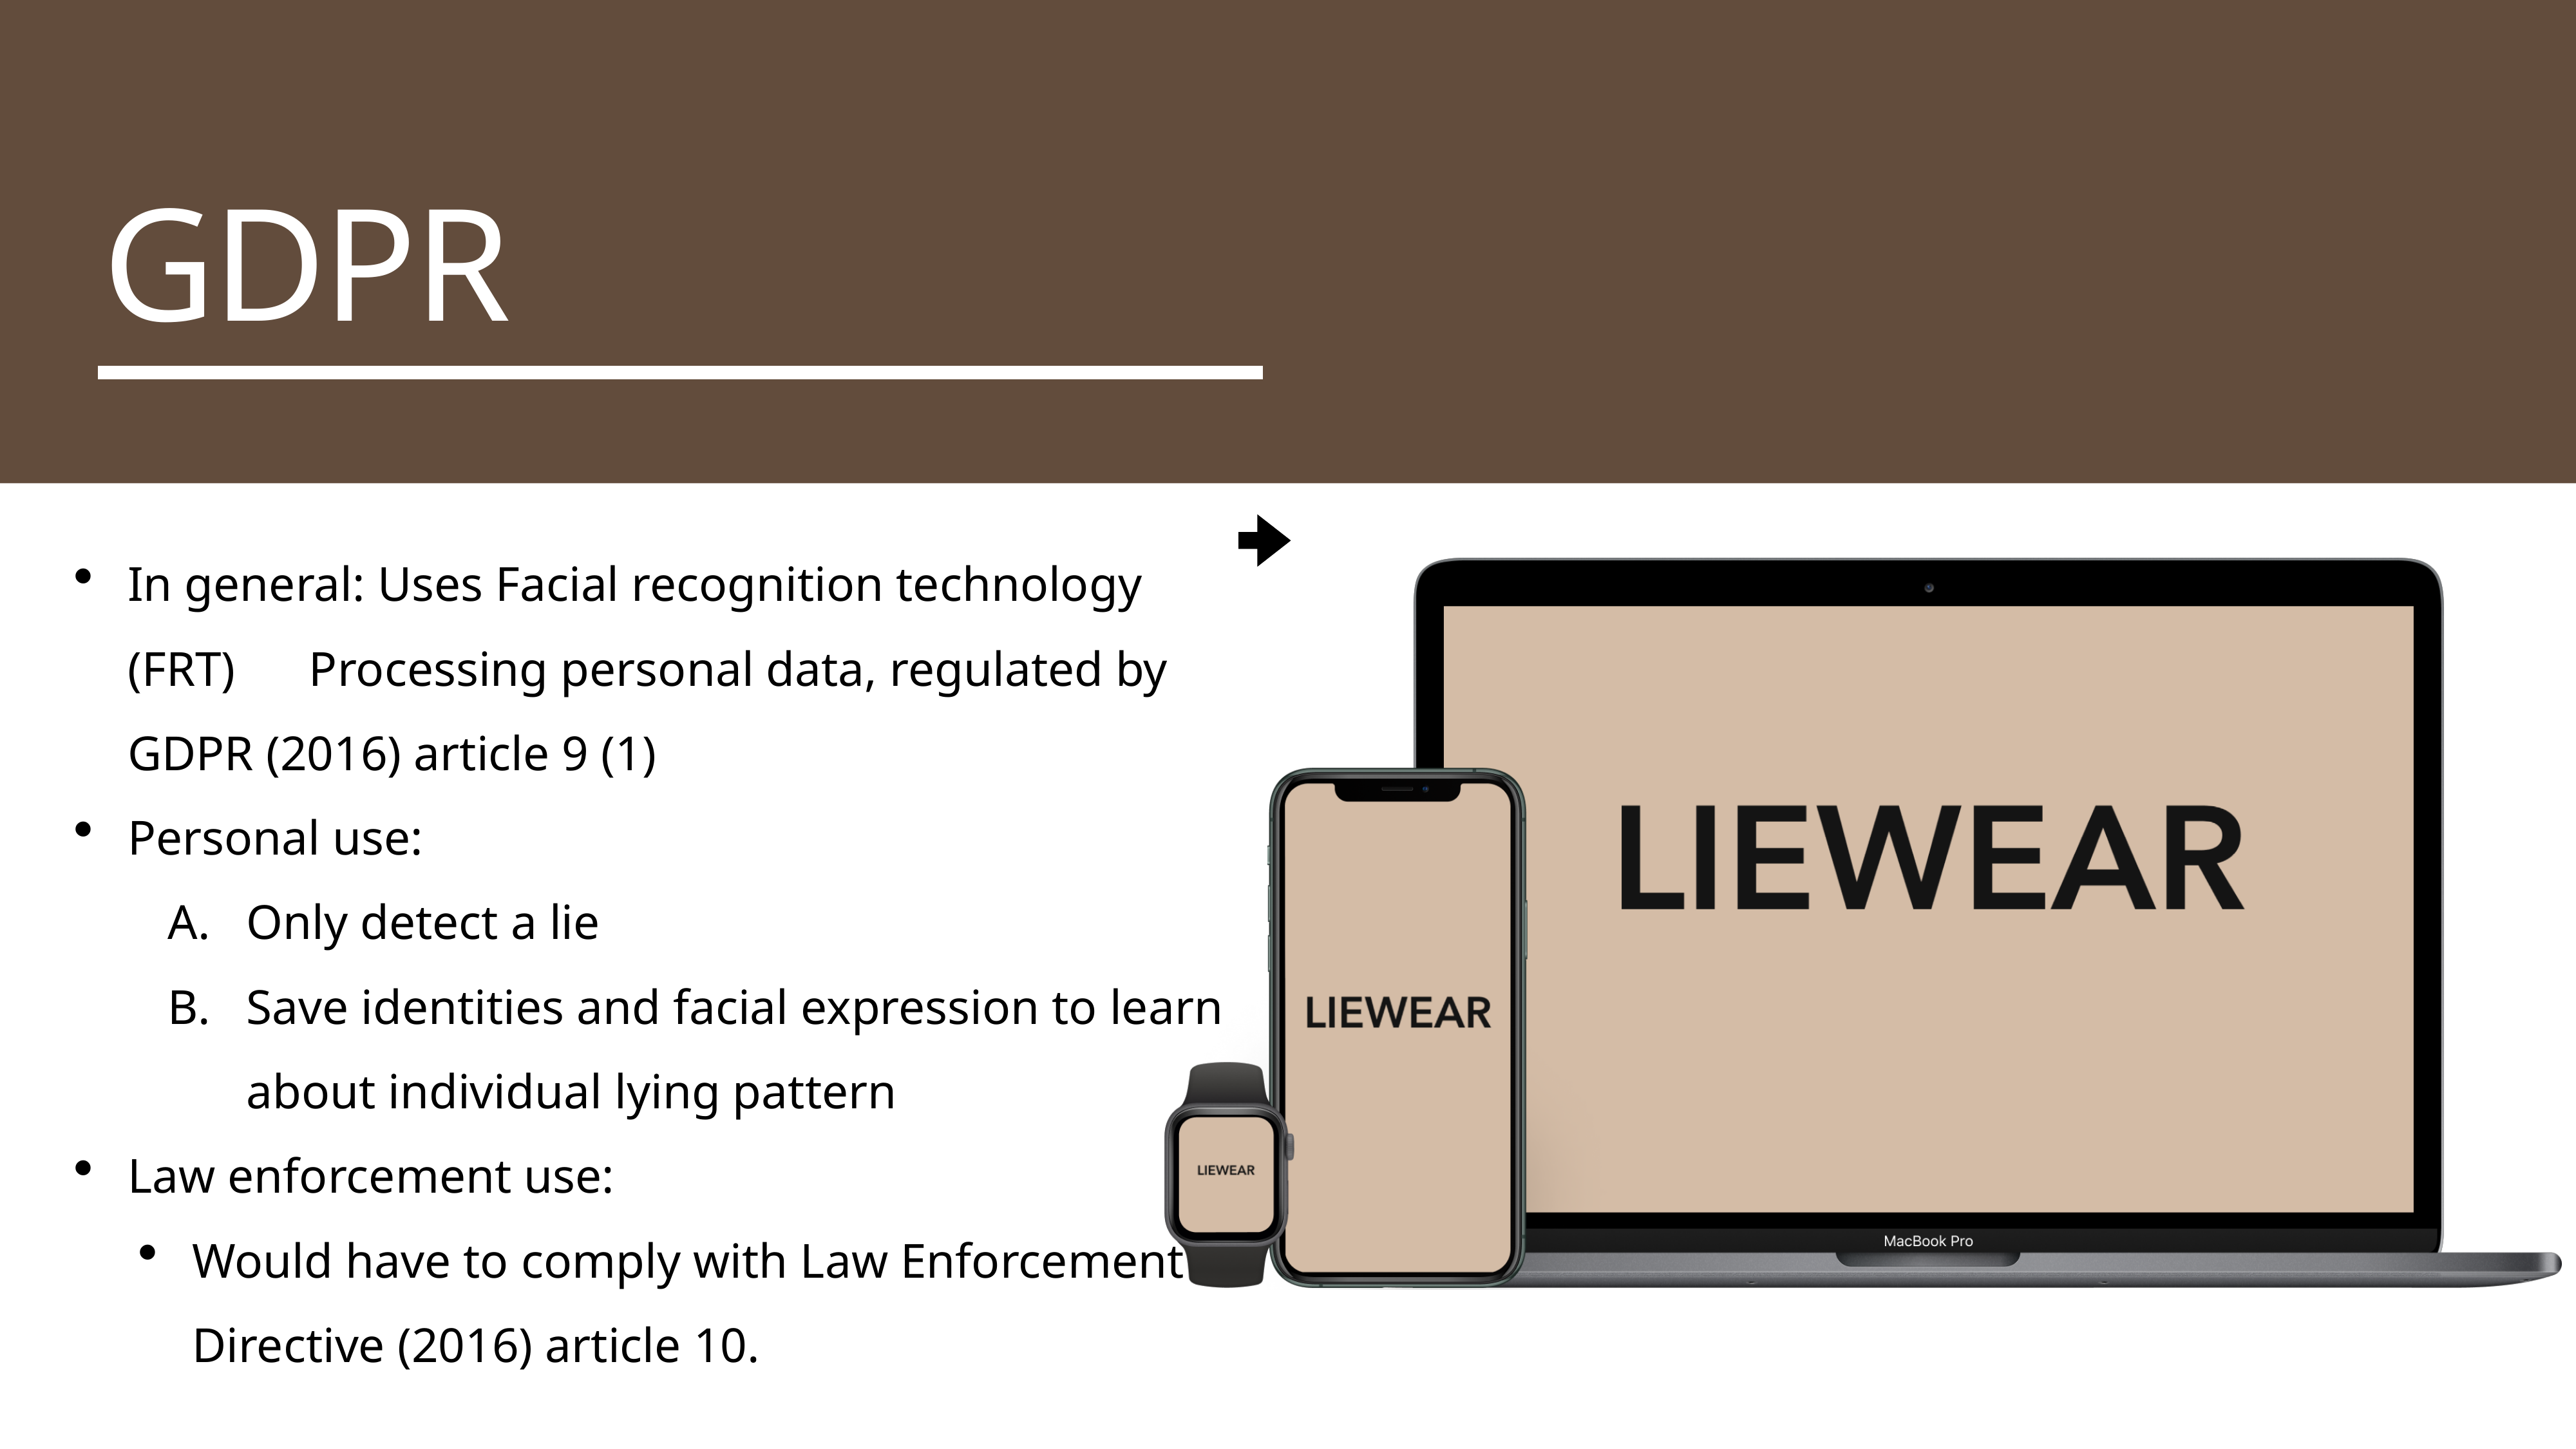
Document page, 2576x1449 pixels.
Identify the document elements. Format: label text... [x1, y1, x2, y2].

text_box [0, 0, 2576, 484]
text_box In general: Uses Facial recognition technology (FRT) Processing personal data, regulated by GDPR (2016) article 9 (1) Personal use: Only detect a lie Save identities and facial expression to learn about individual lying pattern Law enforcement use: Would have to comply with Law Enforcement Directive (2016) article 10. [68, 520, 1234, 1378]
picture [1164, 557, 2562, 1290]
title GDPR [97, 123, 1264, 357]
text_box [1238, 514, 1291, 557]
